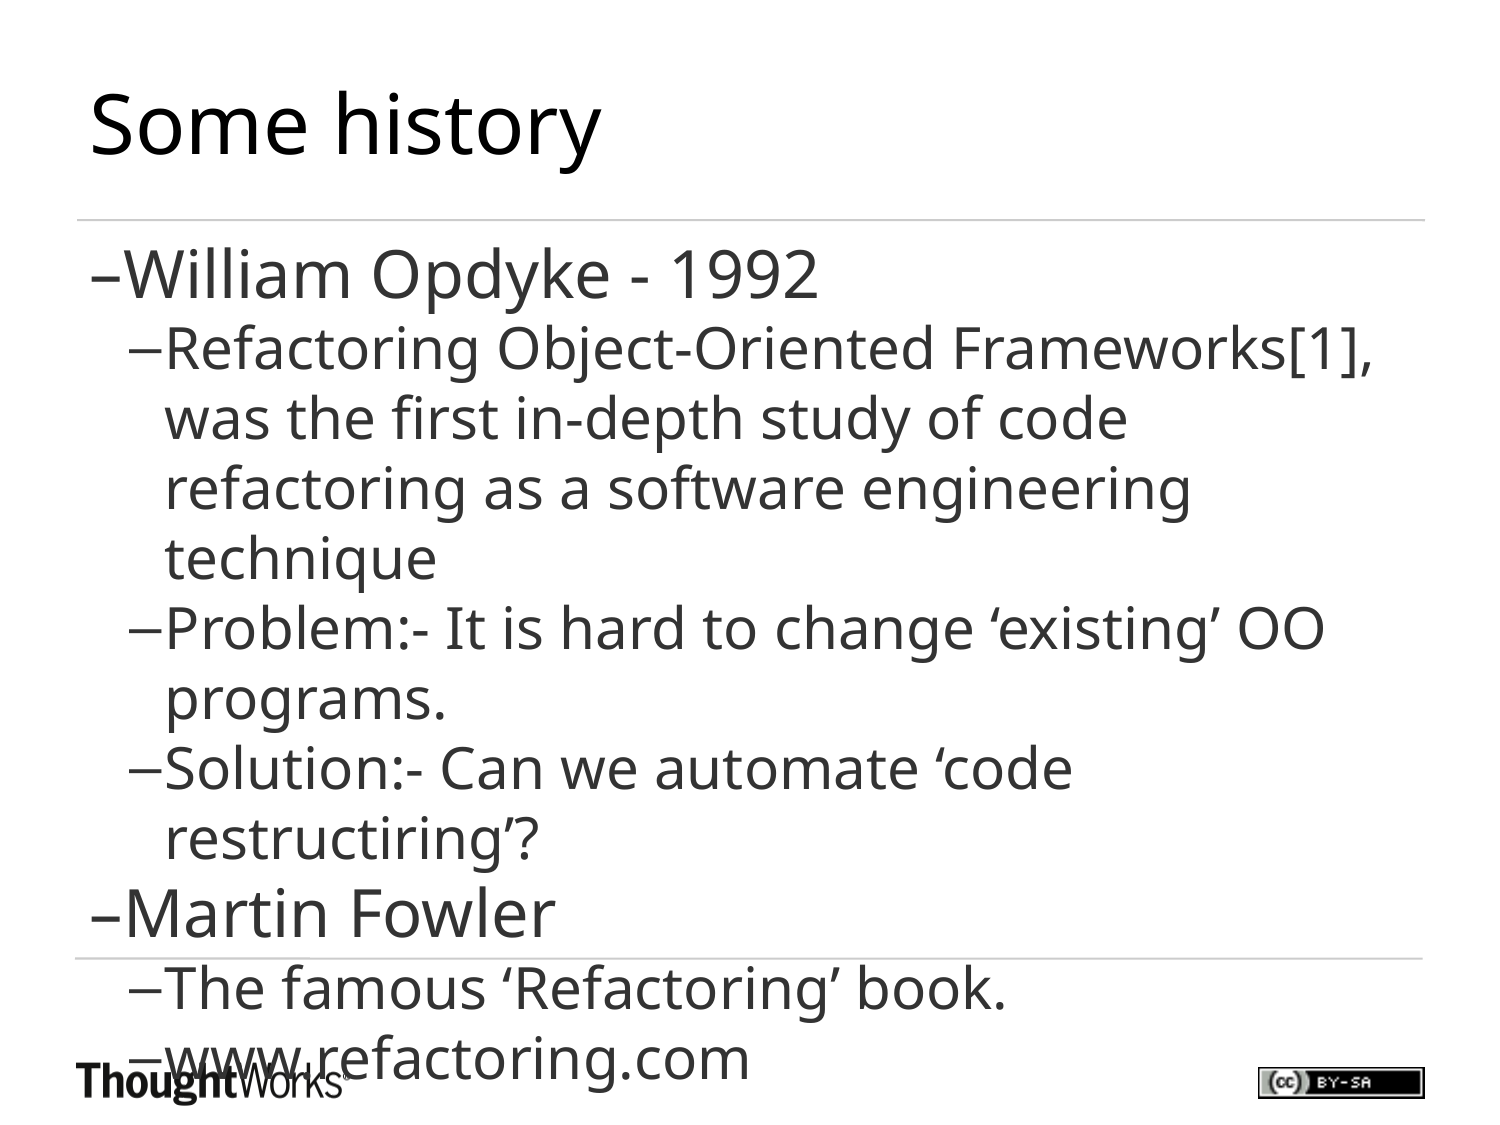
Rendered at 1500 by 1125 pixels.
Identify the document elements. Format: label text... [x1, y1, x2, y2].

picture [1258, 1067, 1425, 1099]
picture [75, 1062, 351, 1106]
text_box William Opdyke - 1992 Refactoring Object-Oriented Frameworks[1], was the first in-depth study of code refactoring as a software engineering technique Problem:- It is hard to change ‘existing’ OO programs. Solution:- Can we automate ‘code restructiring’? Martin Fowler The famous ‘Refactoring’ book. www.refactoring.com [75, 224, 1425, 909]
text_box Some history [75, 45, 1425, 197]
